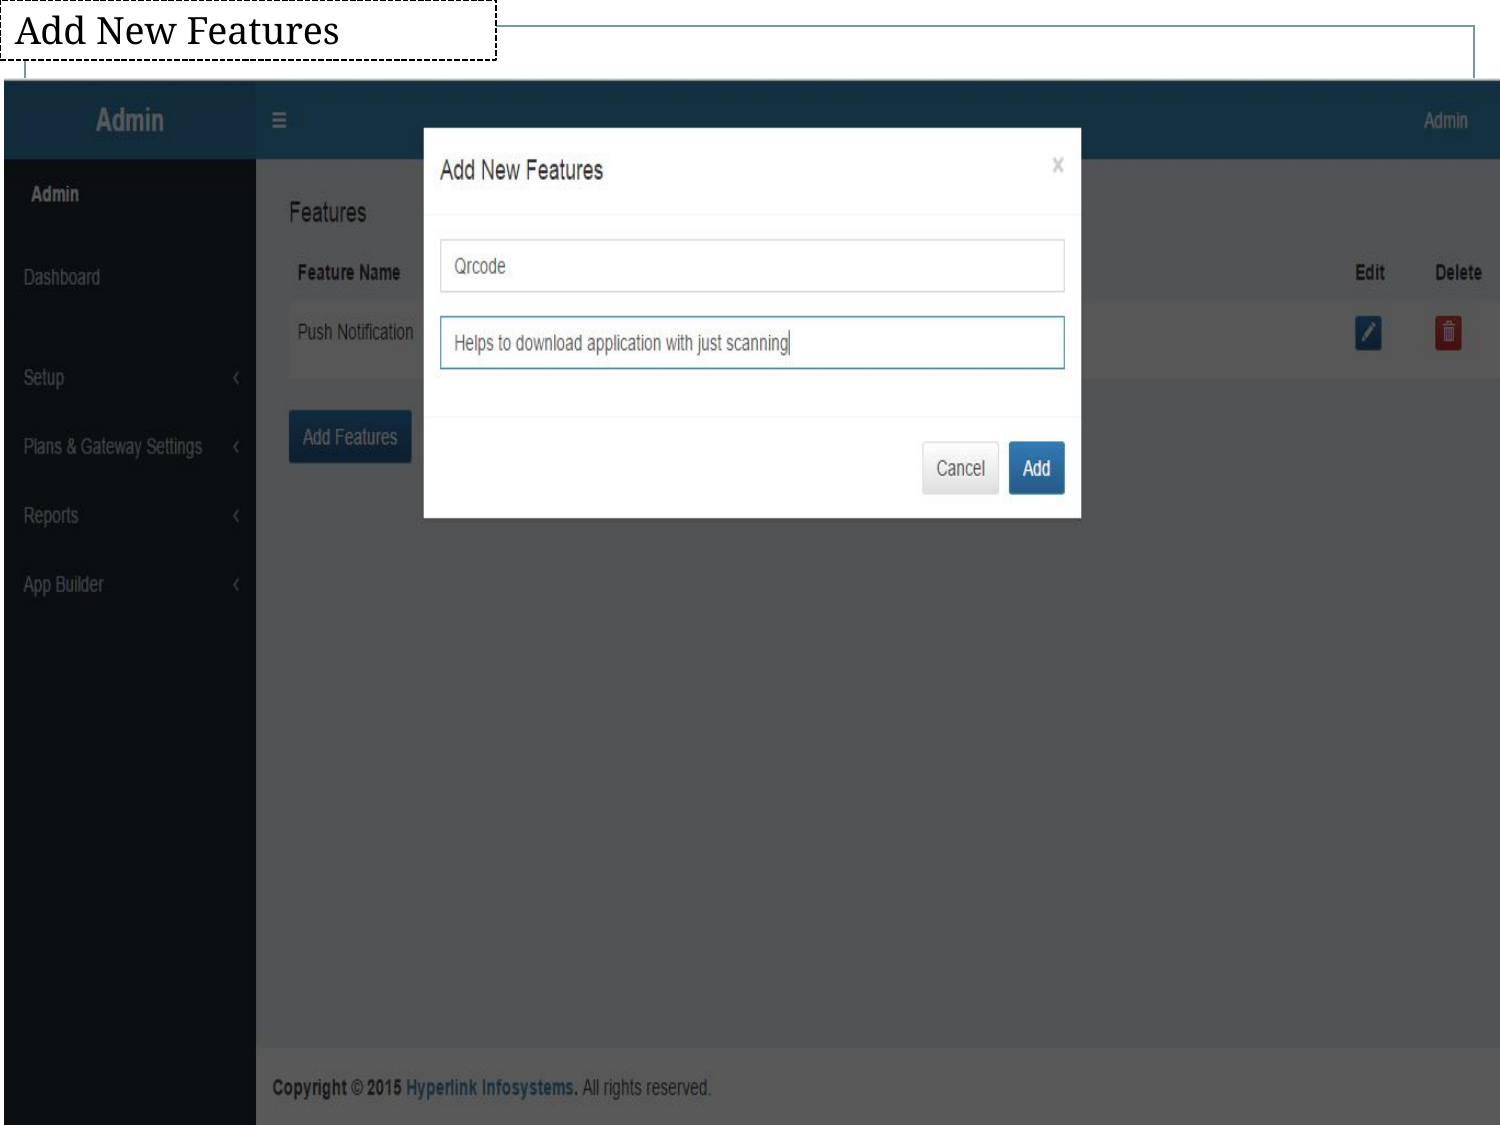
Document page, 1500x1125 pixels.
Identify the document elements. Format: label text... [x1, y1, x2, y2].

text_box Add New Features [0, 0, 497, 61]
picture [4, 77, 1500, 1125]
